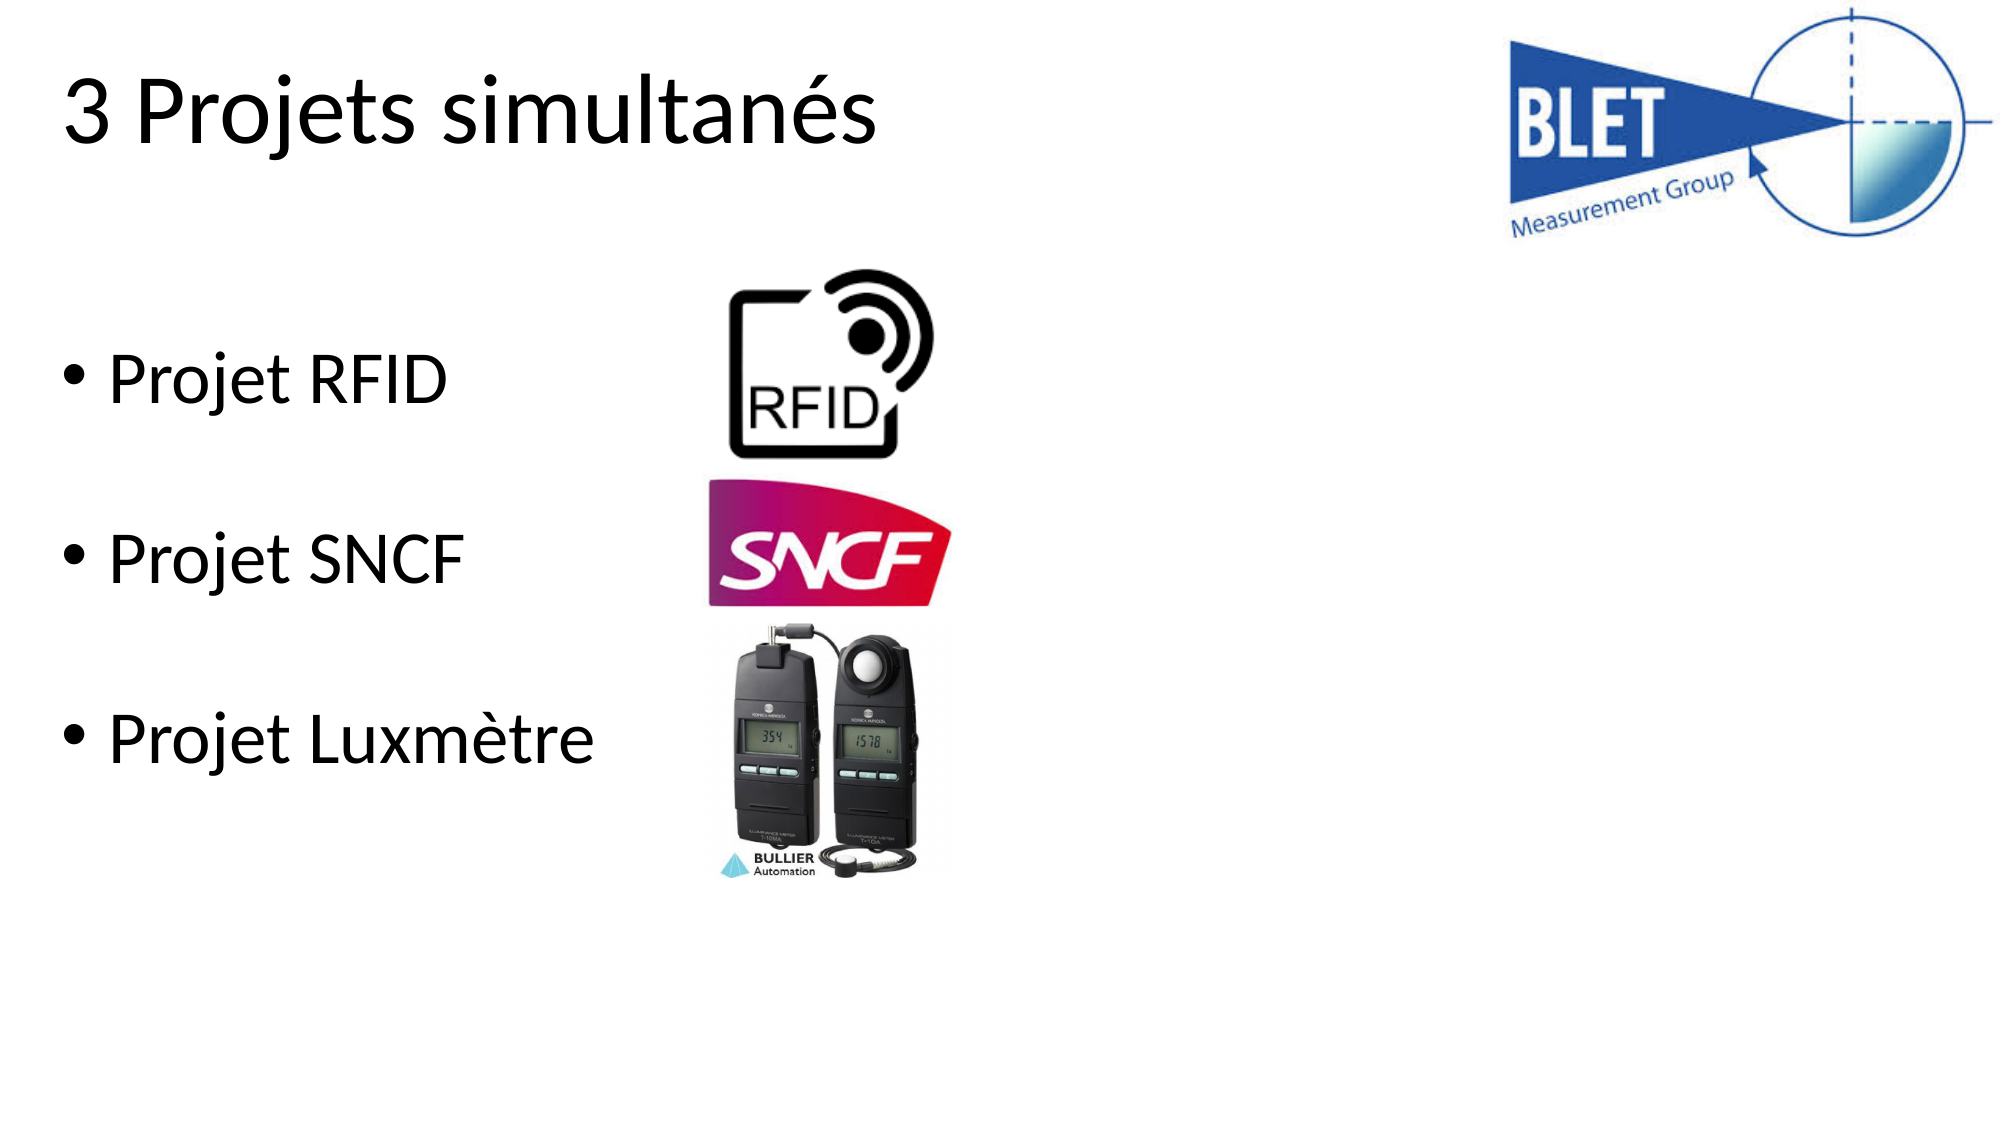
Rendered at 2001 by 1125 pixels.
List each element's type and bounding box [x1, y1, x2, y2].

picture [1503, 0, 2000, 249]
text_box [46, 35, 1378, 878]
